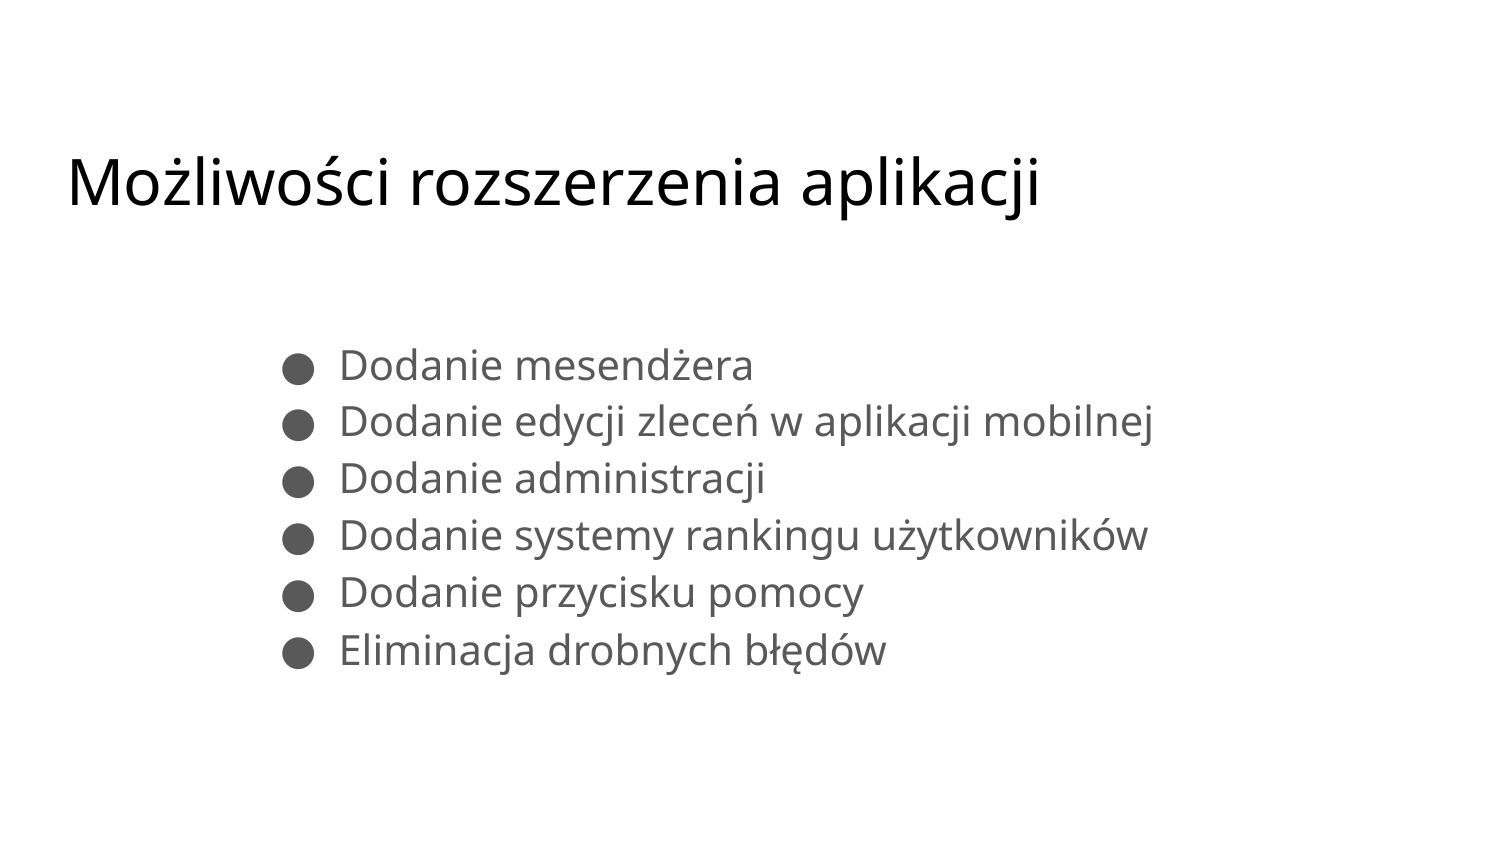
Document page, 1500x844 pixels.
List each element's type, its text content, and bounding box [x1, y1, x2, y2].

subtitle Dodanie mesendżera Dodanie edycji zleceń w aplikacji mobilnej Dodanie administracji Dodanie systemy rankingu użytkowników Dodanie przycisku pomocy Eliminacja drobnych błędów [248, 320, 1318, 721]
title Możliwości rozszerzenia aplikacji [51, 122, 1449, 240]
